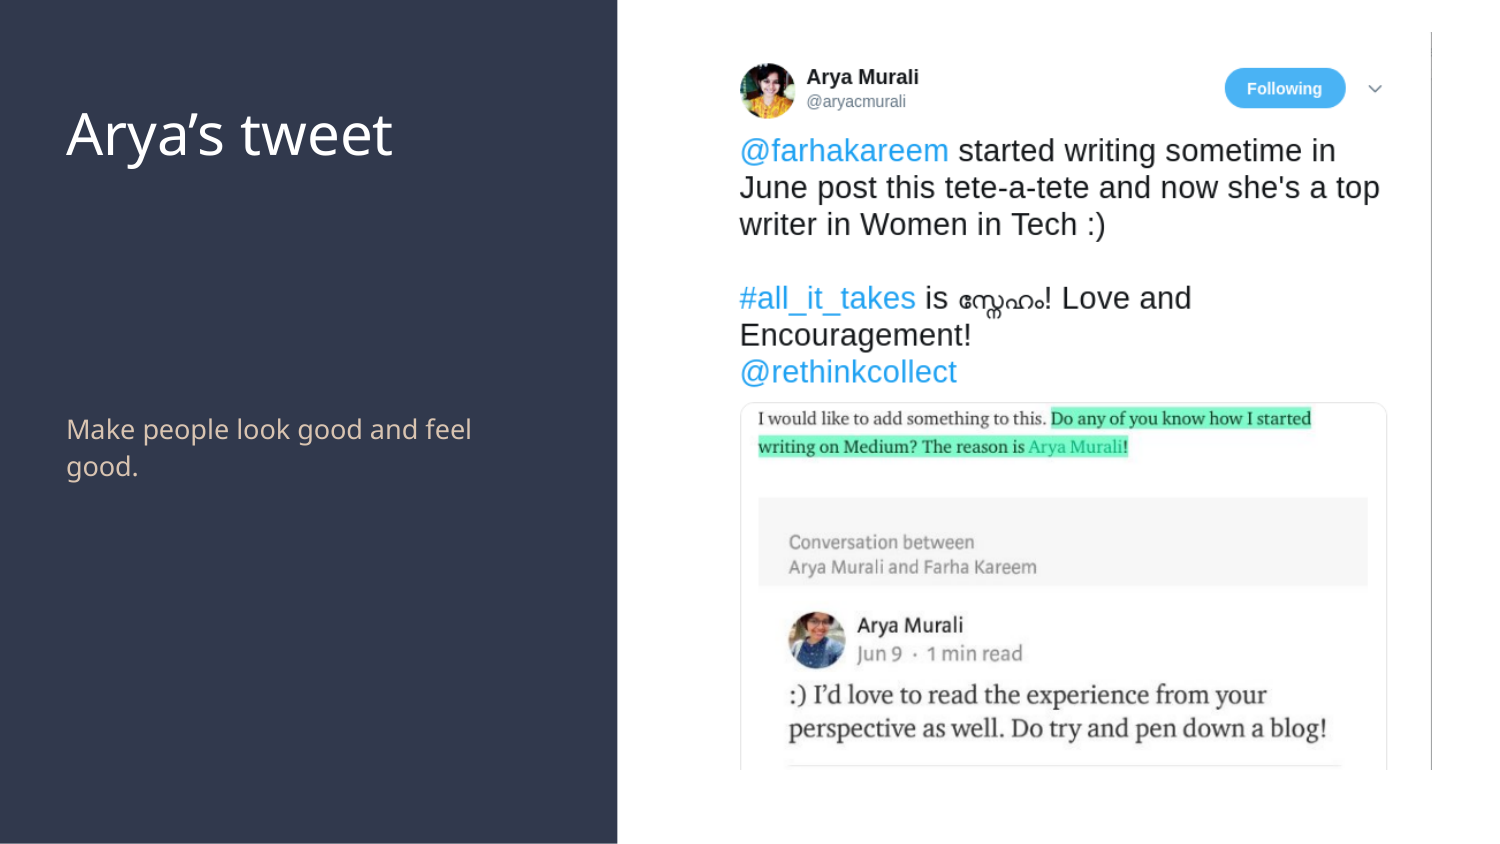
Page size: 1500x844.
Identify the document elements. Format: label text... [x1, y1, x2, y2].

title Arya’s tweet [51, 82, 565, 383]
picture [703, 32, 1432, 770]
list Make people look good and feel good. [51, 392, 565, 770]
